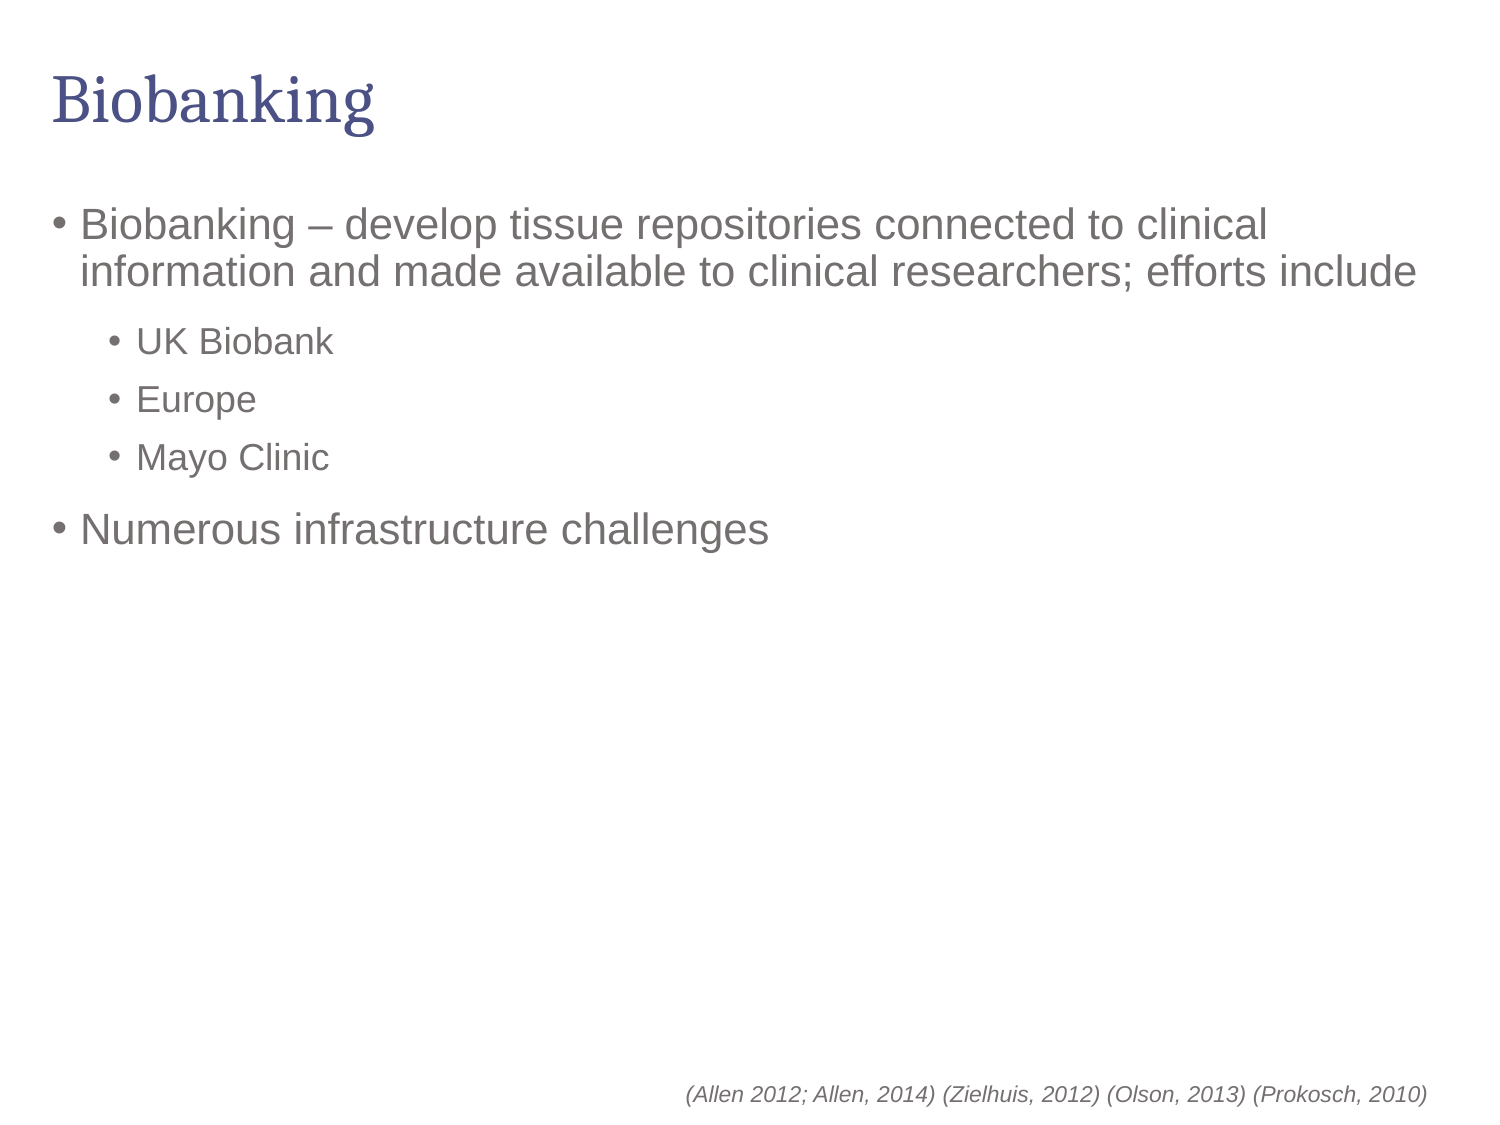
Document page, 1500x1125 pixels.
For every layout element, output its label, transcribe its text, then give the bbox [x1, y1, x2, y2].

list Biobanking – develop tissue repositories connected to clinical information and made available to clinical researchers; efforts include UK Biobank Europe Mayo Clinic Numerous infrastructure challenges [36, 194, 1464, 1057]
list (Allen 2012; Allen, 2014) (Zielhuis, 2012) (Olson, 2013) (Prokosch, 2010) [600, 1075, 1464, 1113]
title Biobanking [36, 25, 1464, 175]
